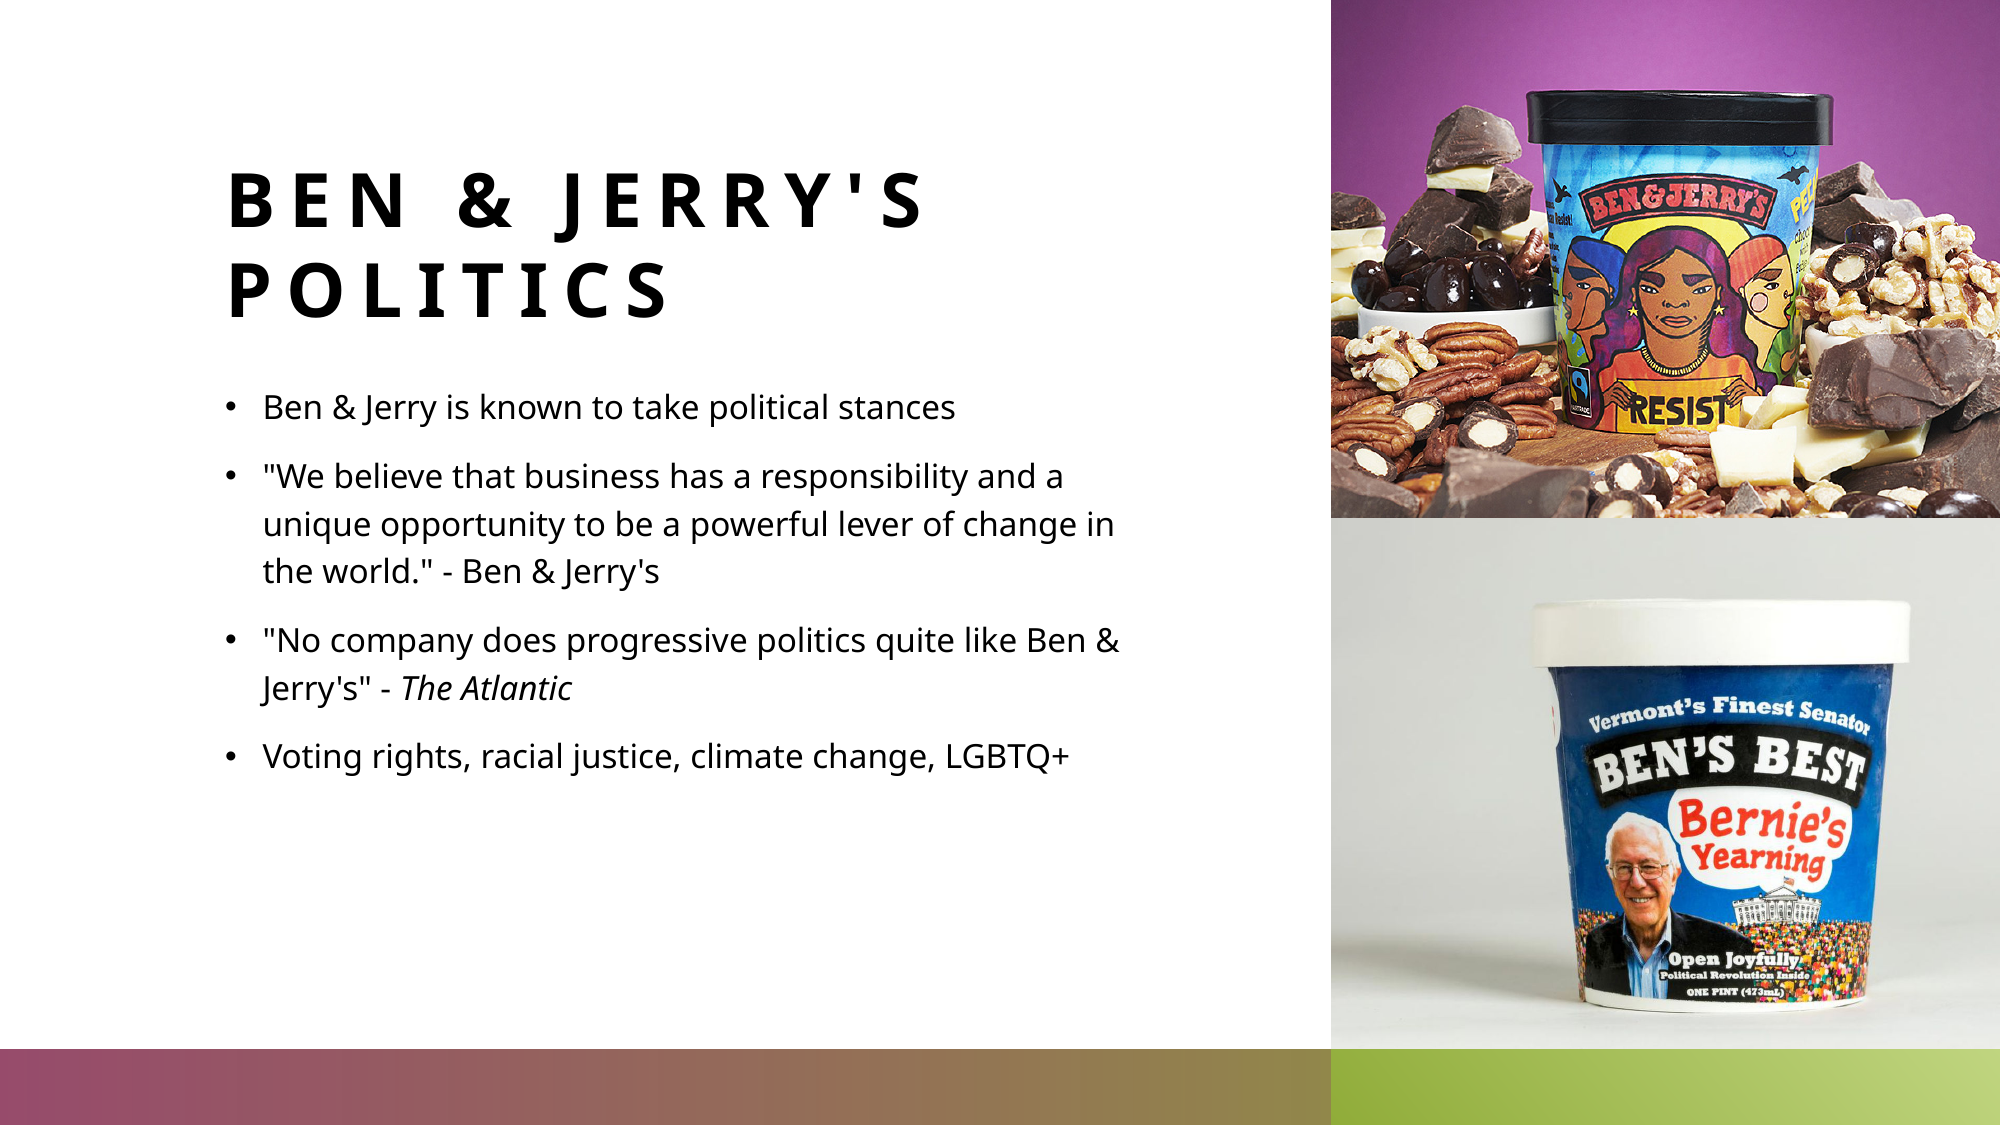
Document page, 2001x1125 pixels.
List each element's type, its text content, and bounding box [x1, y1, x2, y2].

text_box [1330, 1049, 2000, 1125]
text_box [0, 1049, 1330, 1125]
title Ben & Jerry's politics [225, 75, 1171, 333]
list Ben & Jerry is known to take political stances "We believe that business has a responsibility and a unique opportunity to be a powerful lever of change in the world." - Ben & Jerry's "No company does progressive politics quite like Ben & Jerry's" - The Atlantic Voting rights, racial justice, climate change, LGBTQ+ [225, 378, 1171, 984]
picture [1331, 0, 2000, 1050]
text_box [0, 0, 1331, 1049]
